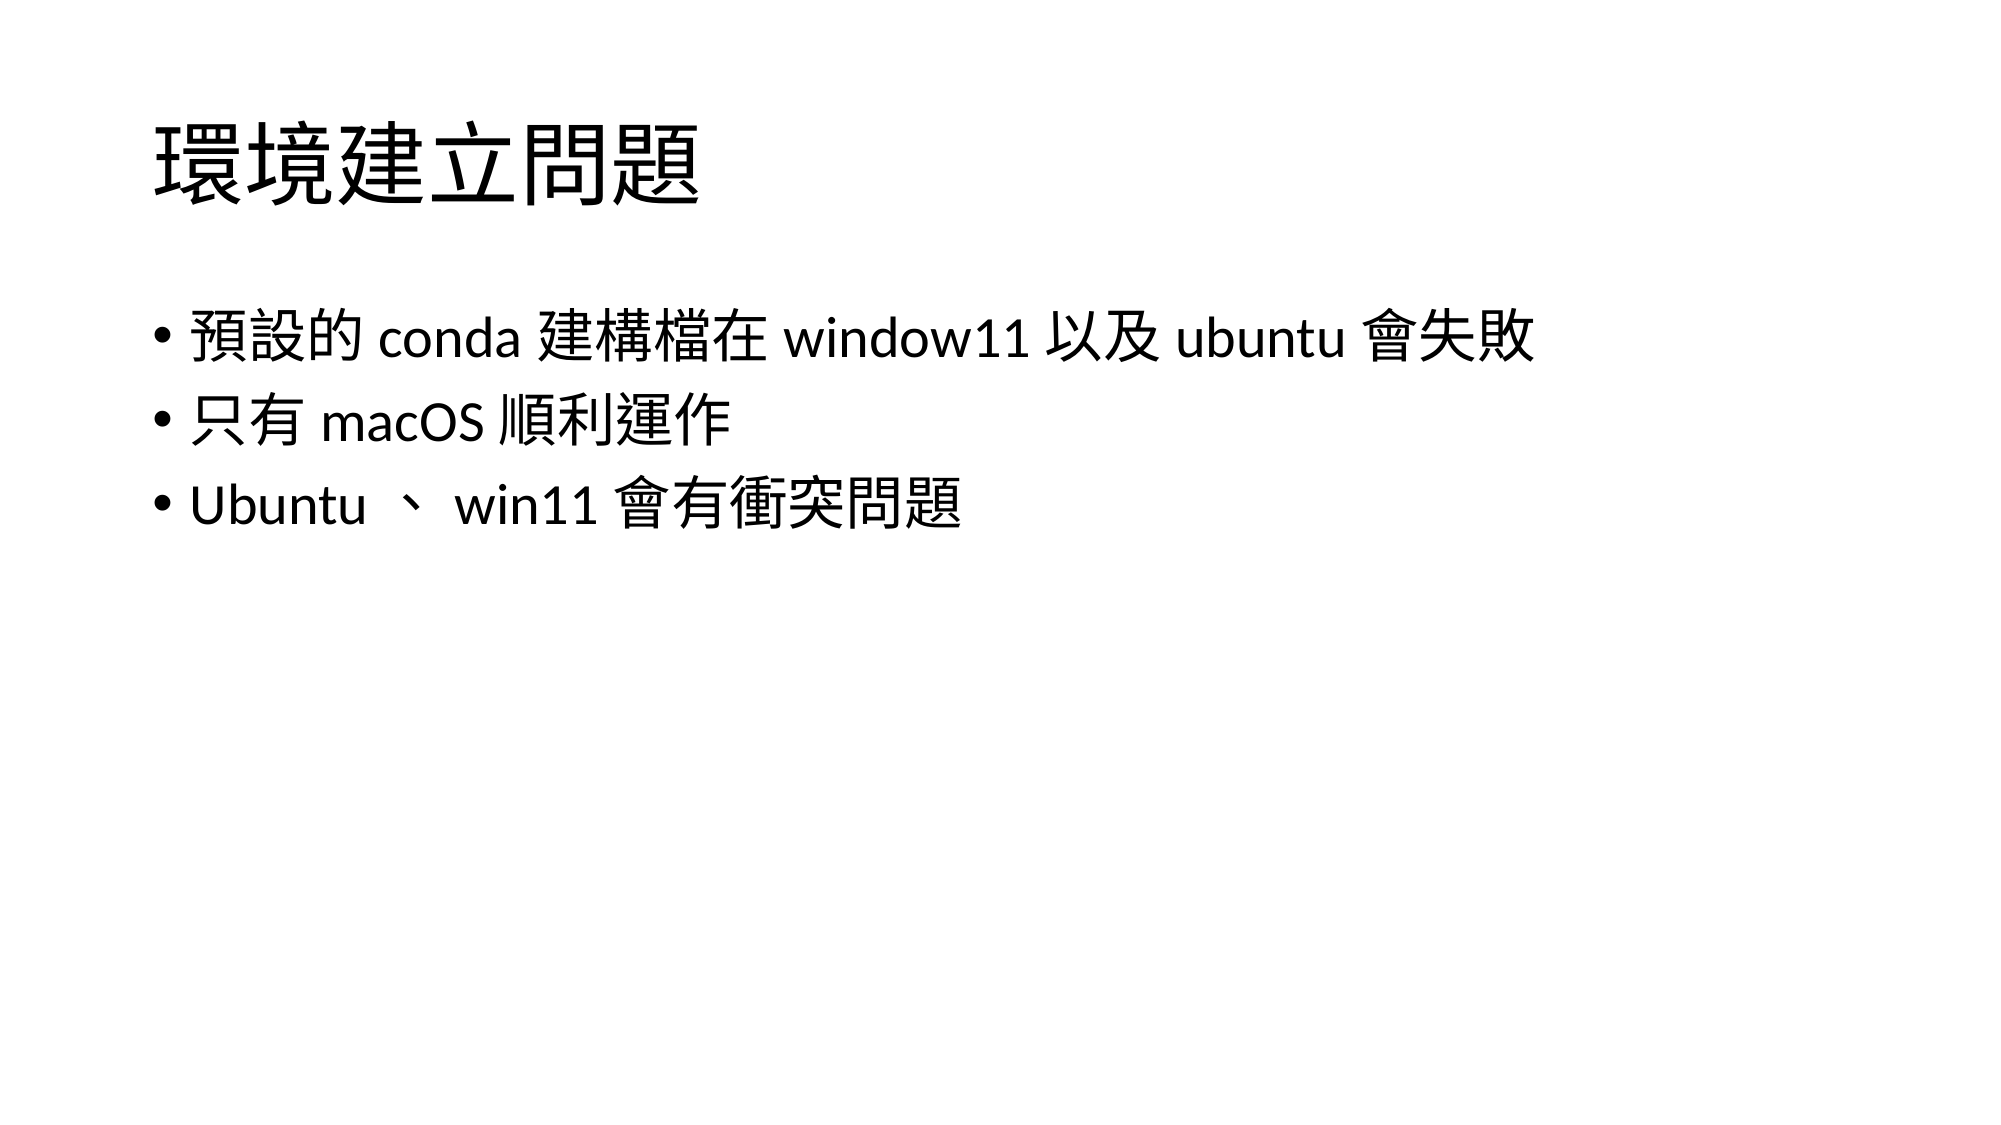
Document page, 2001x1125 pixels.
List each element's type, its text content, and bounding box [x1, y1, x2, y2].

title 環境建立問題 [137, 59, 1863, 278]
list 預設的conda建構檔在window11以及ubuntu會失敗 只有macOS順利運作 Ubuntu、win11會有衝突問題 [137, 299, 1863, 1014]
